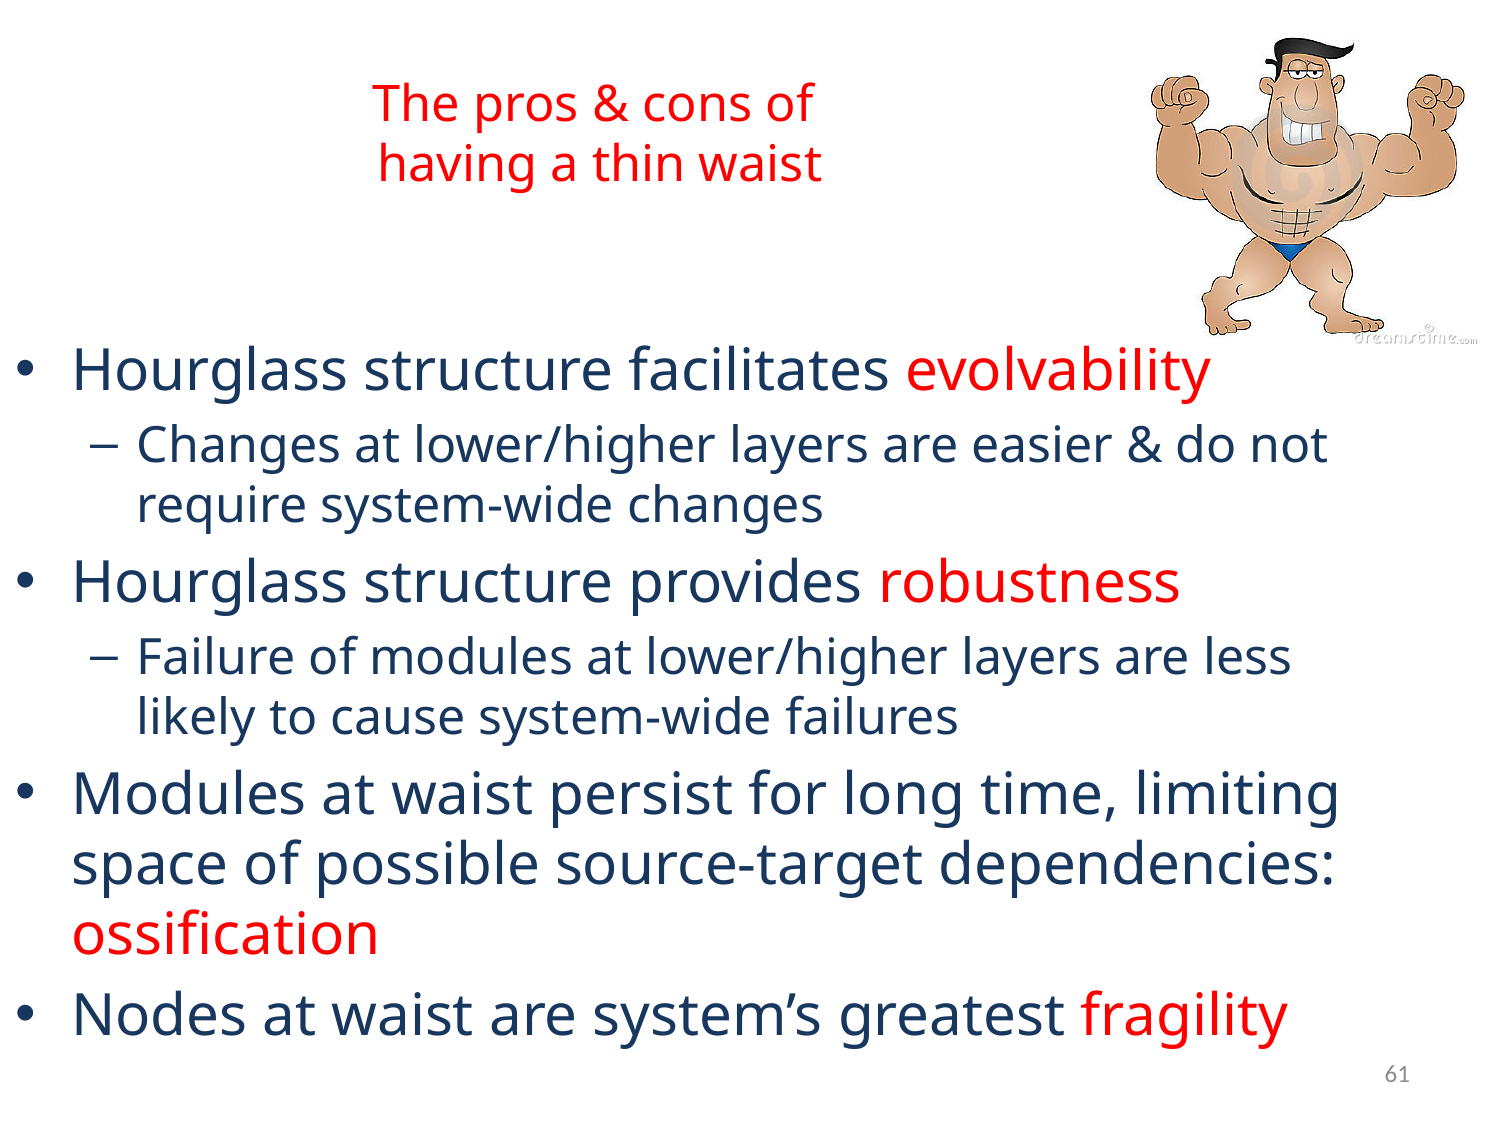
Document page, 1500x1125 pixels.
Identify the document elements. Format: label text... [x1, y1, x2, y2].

title The pros & cons of having a thin waist [0, 62, 1119, 200]
list Hourglass structure facilitates evolvability Changes at lower/higher layers are easier & do not require system-wide changes Hourglass structure provides robustness Failure of modules at lower/higher layers are less likely to cause system-wide failures Modules at waist persist for long time, limiting space of possible source-target dependencies: ossification Nodes at waist are system’s greatest fragility [0, 324, 1438, 1125]
picture [1124, 0, 1480, 348]
slide_number 61 [1074, 1042, 1425, 1103]
